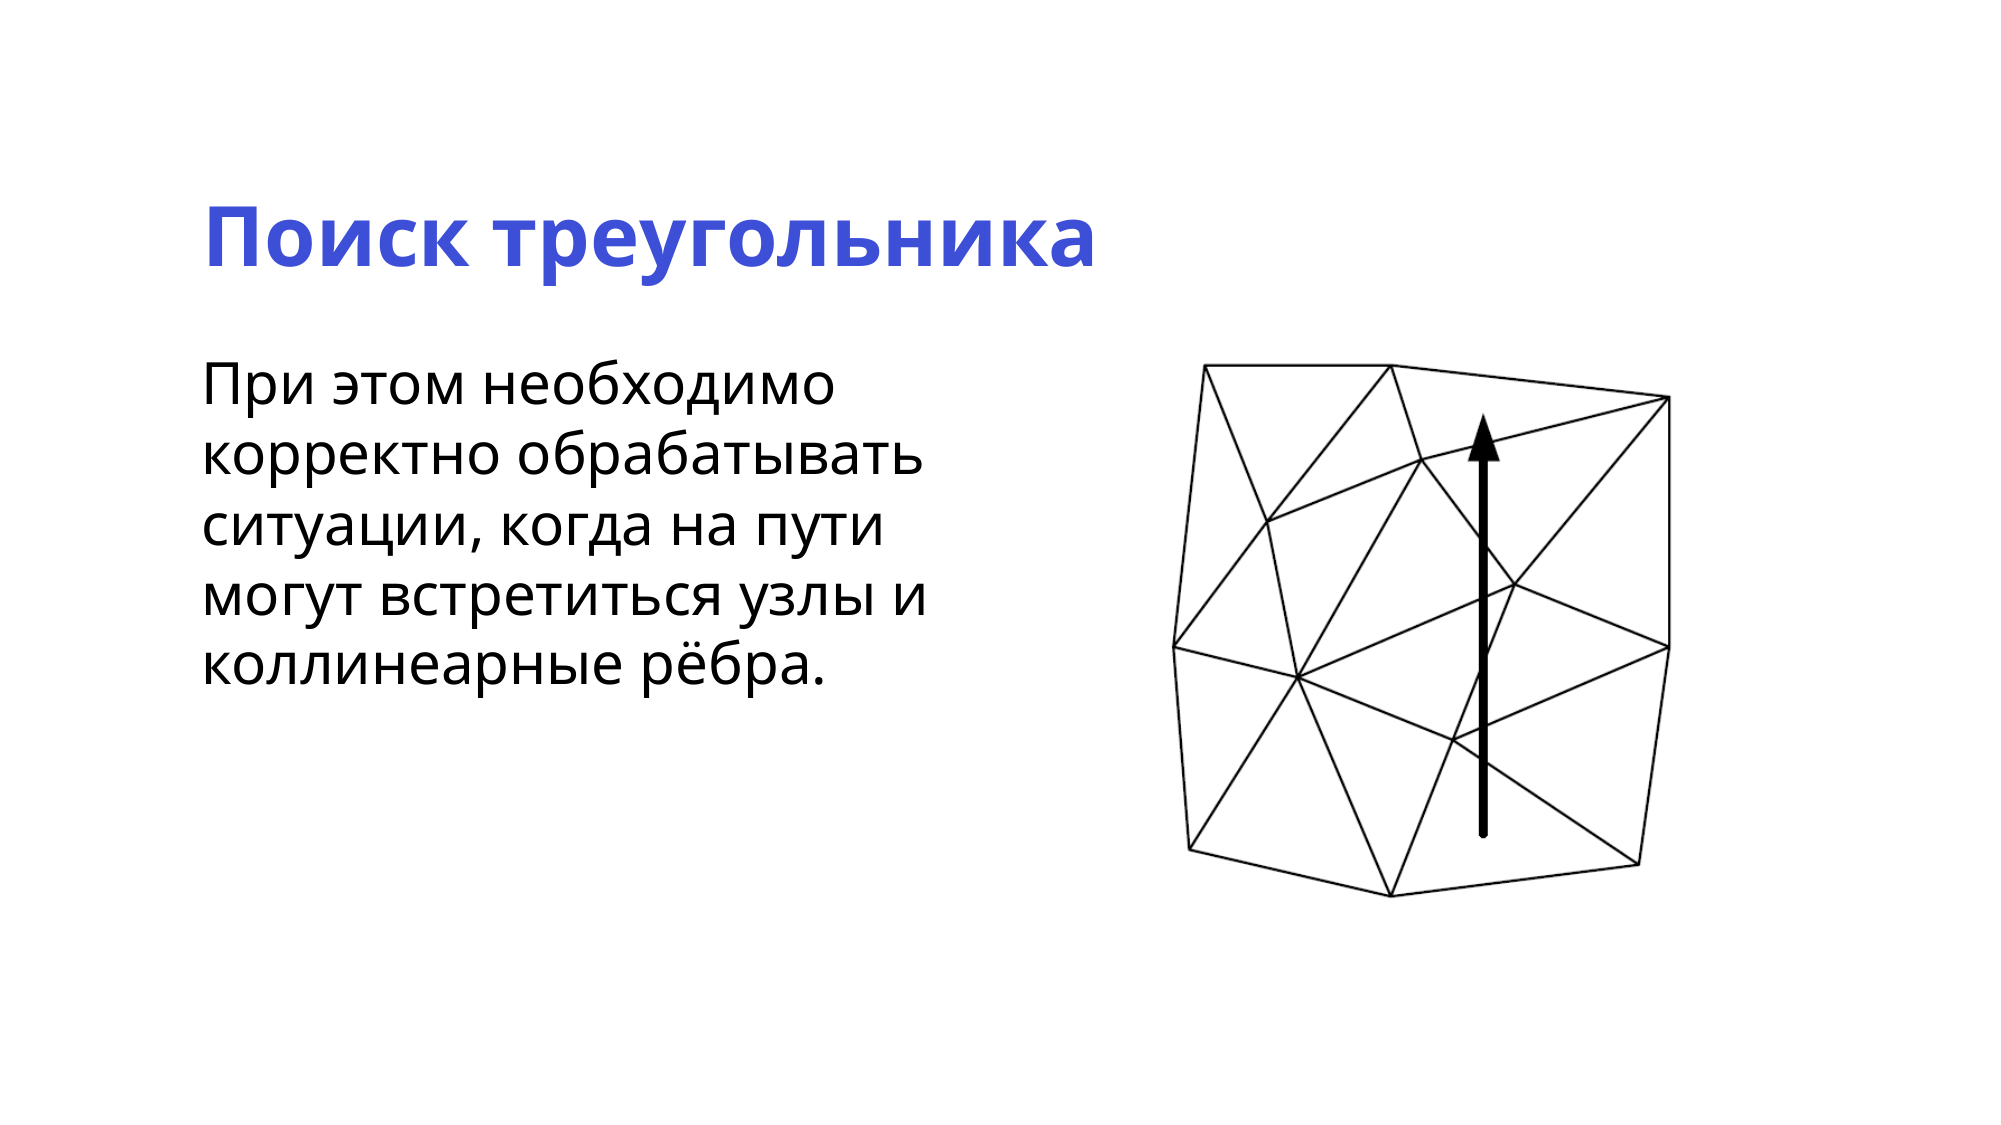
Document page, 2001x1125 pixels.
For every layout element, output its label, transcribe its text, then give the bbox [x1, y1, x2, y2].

picture [1153, 340, 1703, 911]
text_box Поиск треугольника [187, 187, 1820, 307]
text_box При этом необходимо корректно обрабатывать ситуации, когда на пути могут встретиться узлы и коллинеарные рёбра. [186, 339, 1000, 704]
